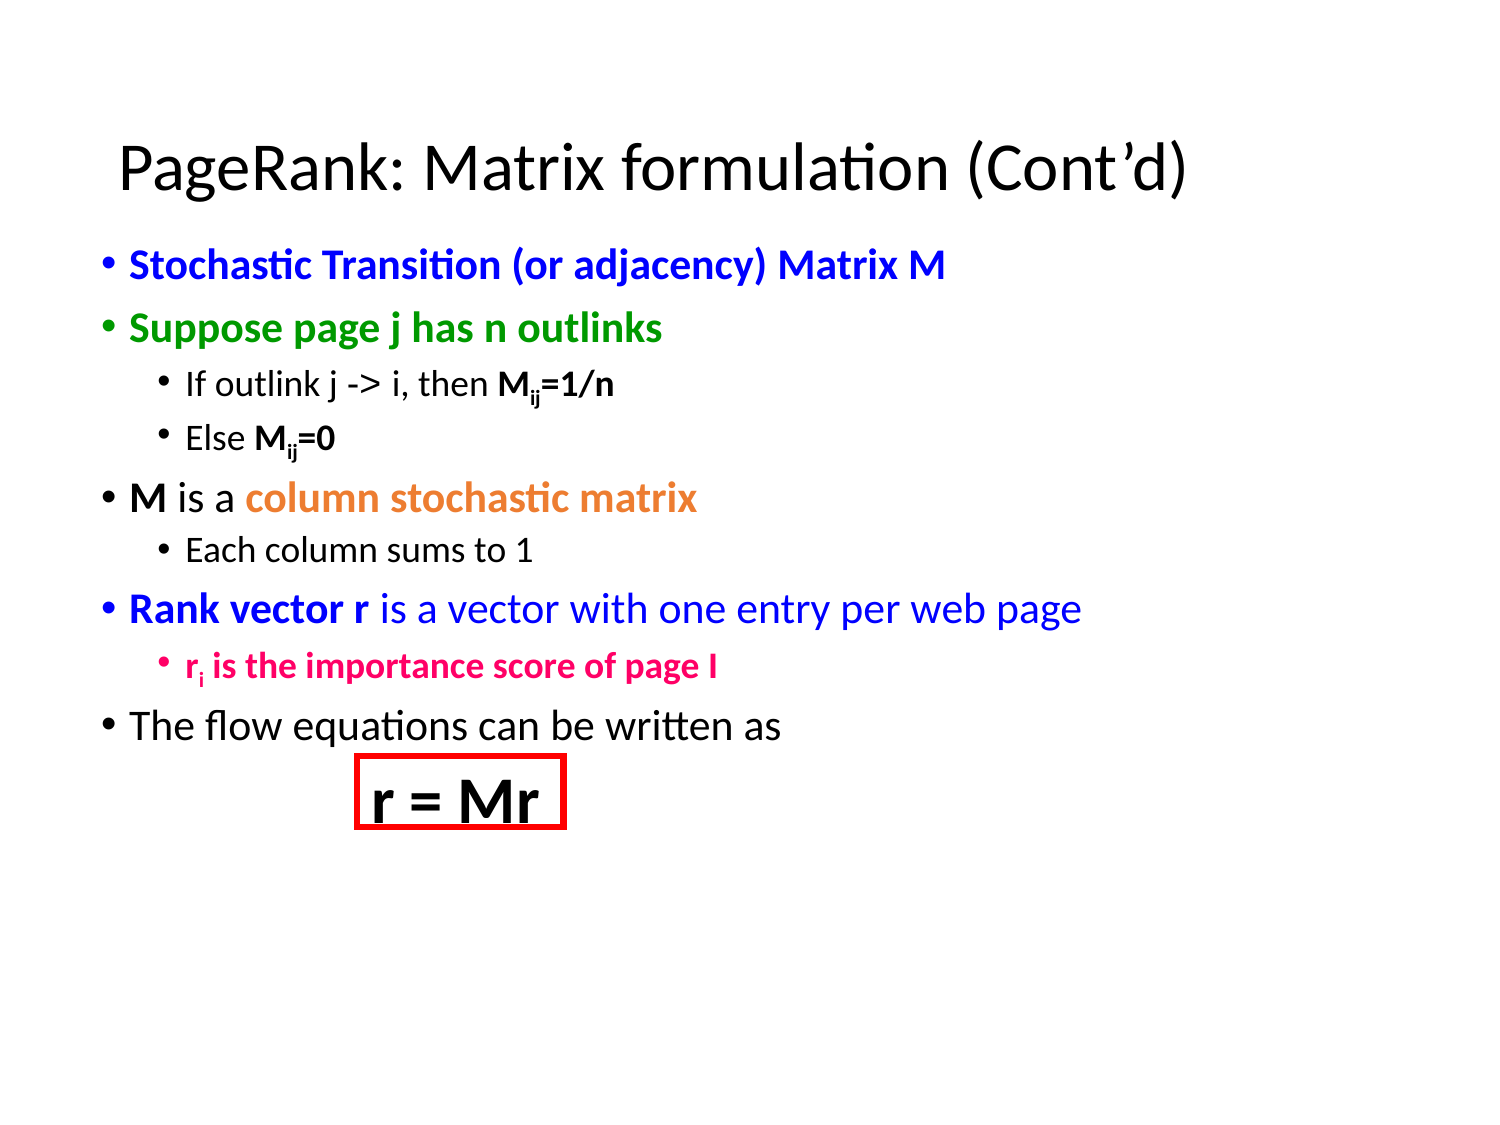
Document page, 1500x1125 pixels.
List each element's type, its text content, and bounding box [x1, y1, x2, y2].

text_box [357, 755, 564, 828]
title PageRank: Matrix formulation (Cont’d) [103, 59, 1397, 234]
list Stochastic Transition (or adjacency) Matrix M Suppose page j has n outlinks If outlink j -> i, then Mij=1/n Else Mij=0 M is a column stochastic matrix Each column sums to 1 Rank vector r is a vector with one entry per web page ri is the importance score of page I The flow equations can be written as r = Mr [86, 234, 1449, 997]
